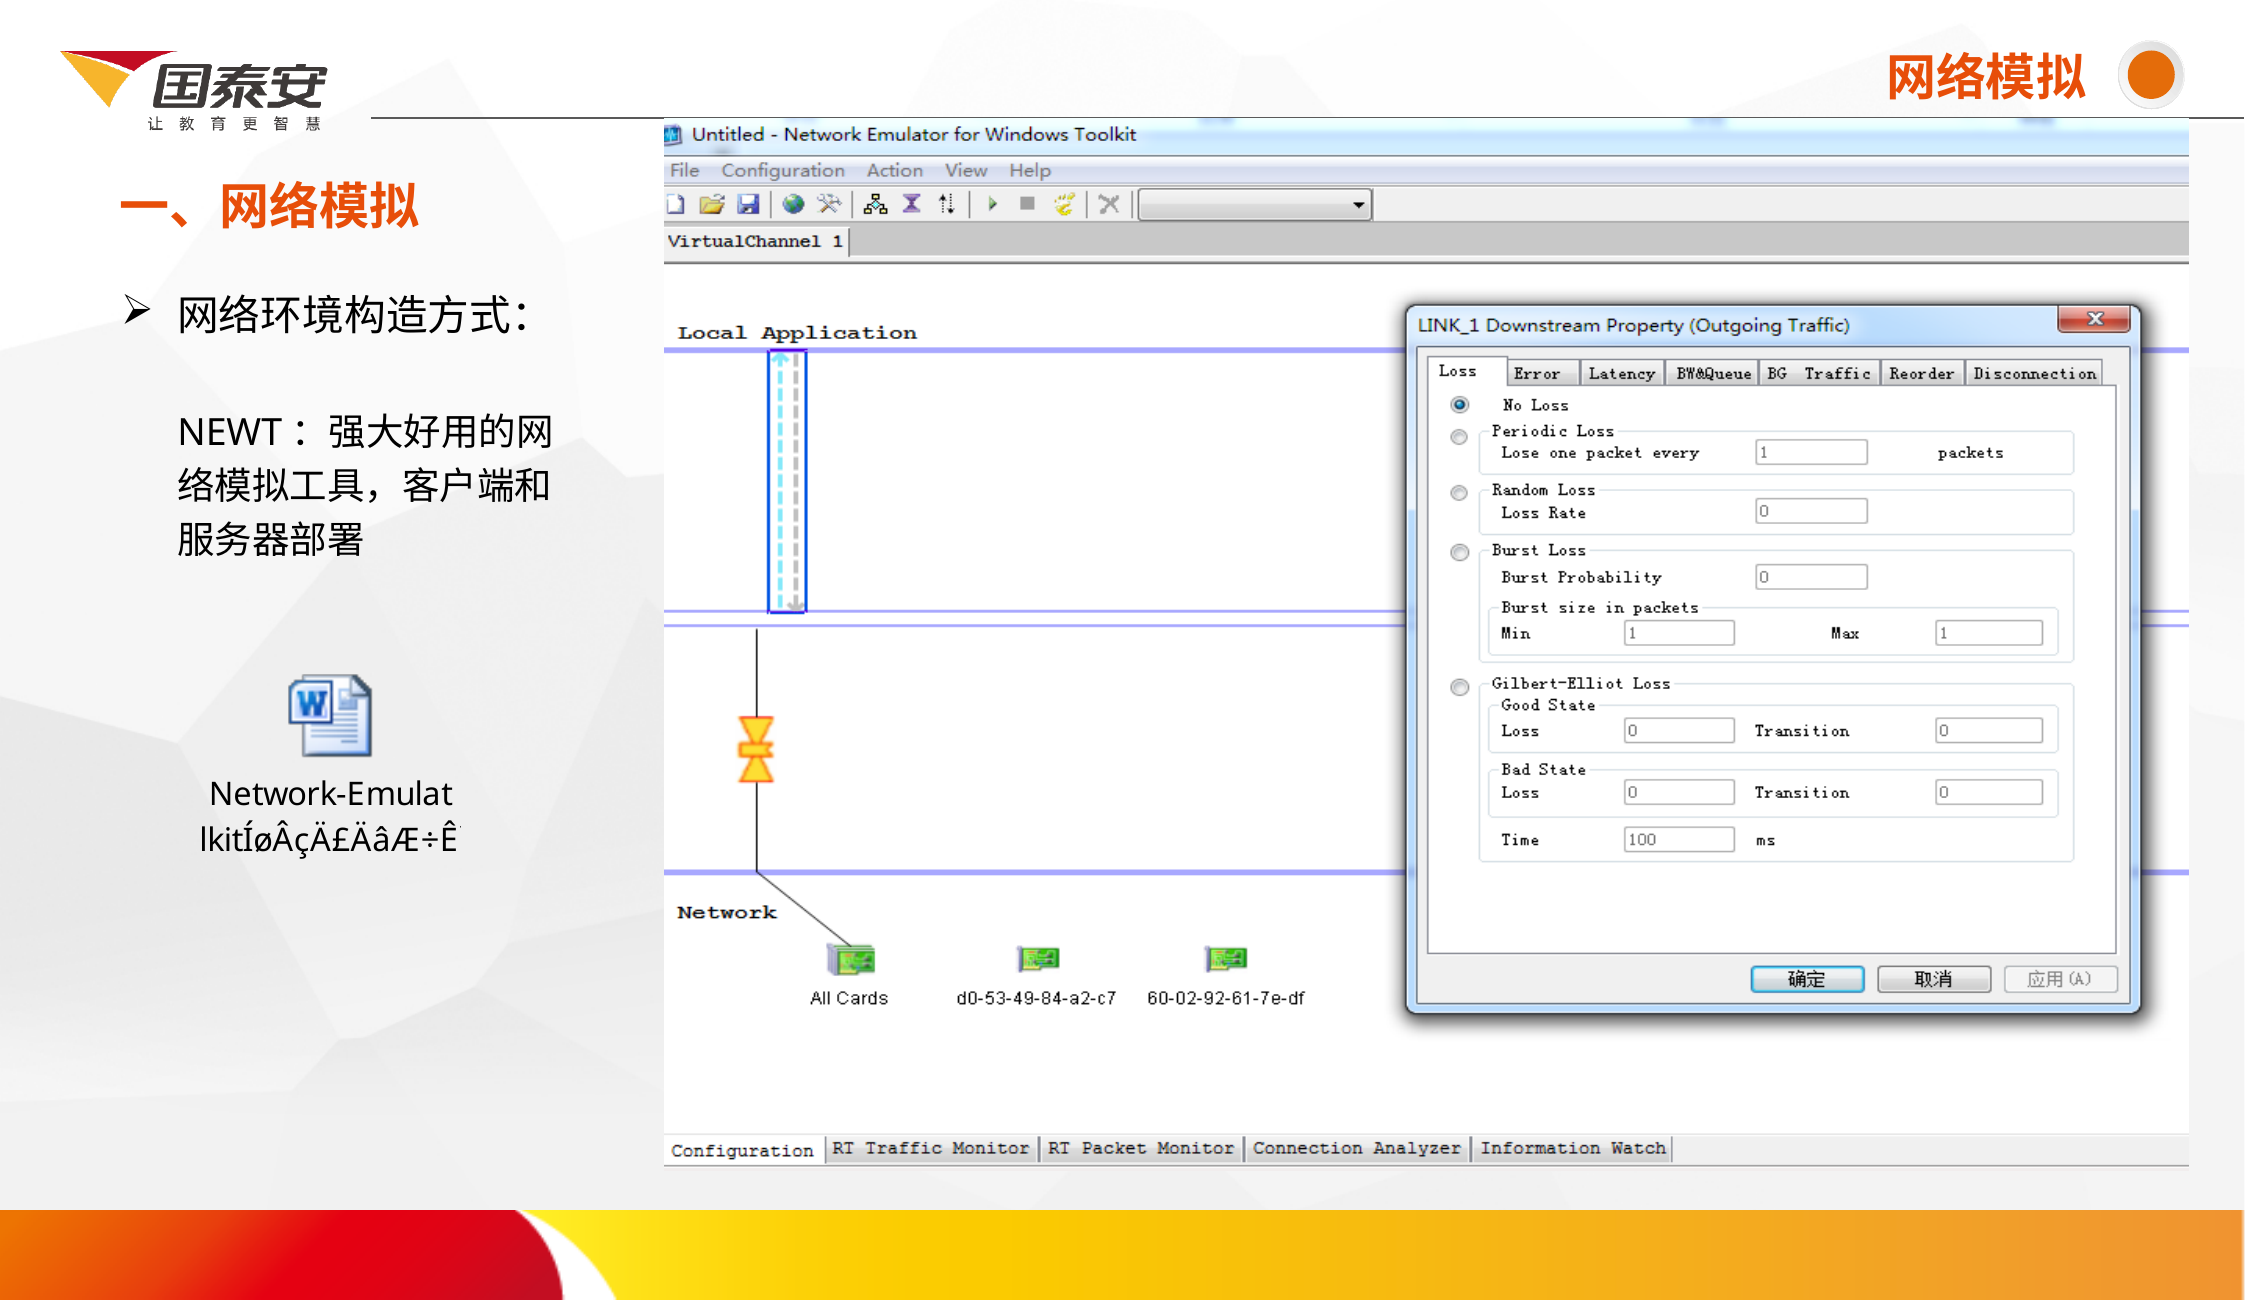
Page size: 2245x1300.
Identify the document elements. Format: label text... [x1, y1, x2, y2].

list 网络模拟 [1334, 37, 2101, 116]
picture [0, 0, 2245, 1300]
list 一、网络模拟 [105, 166, 659, 233]
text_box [200, 673, 461, 910]
title 网络环境构造方式： NEWT：强大好用的网络模拟工具，客户端和服务器部署 [106, 271, 594, 1064]
